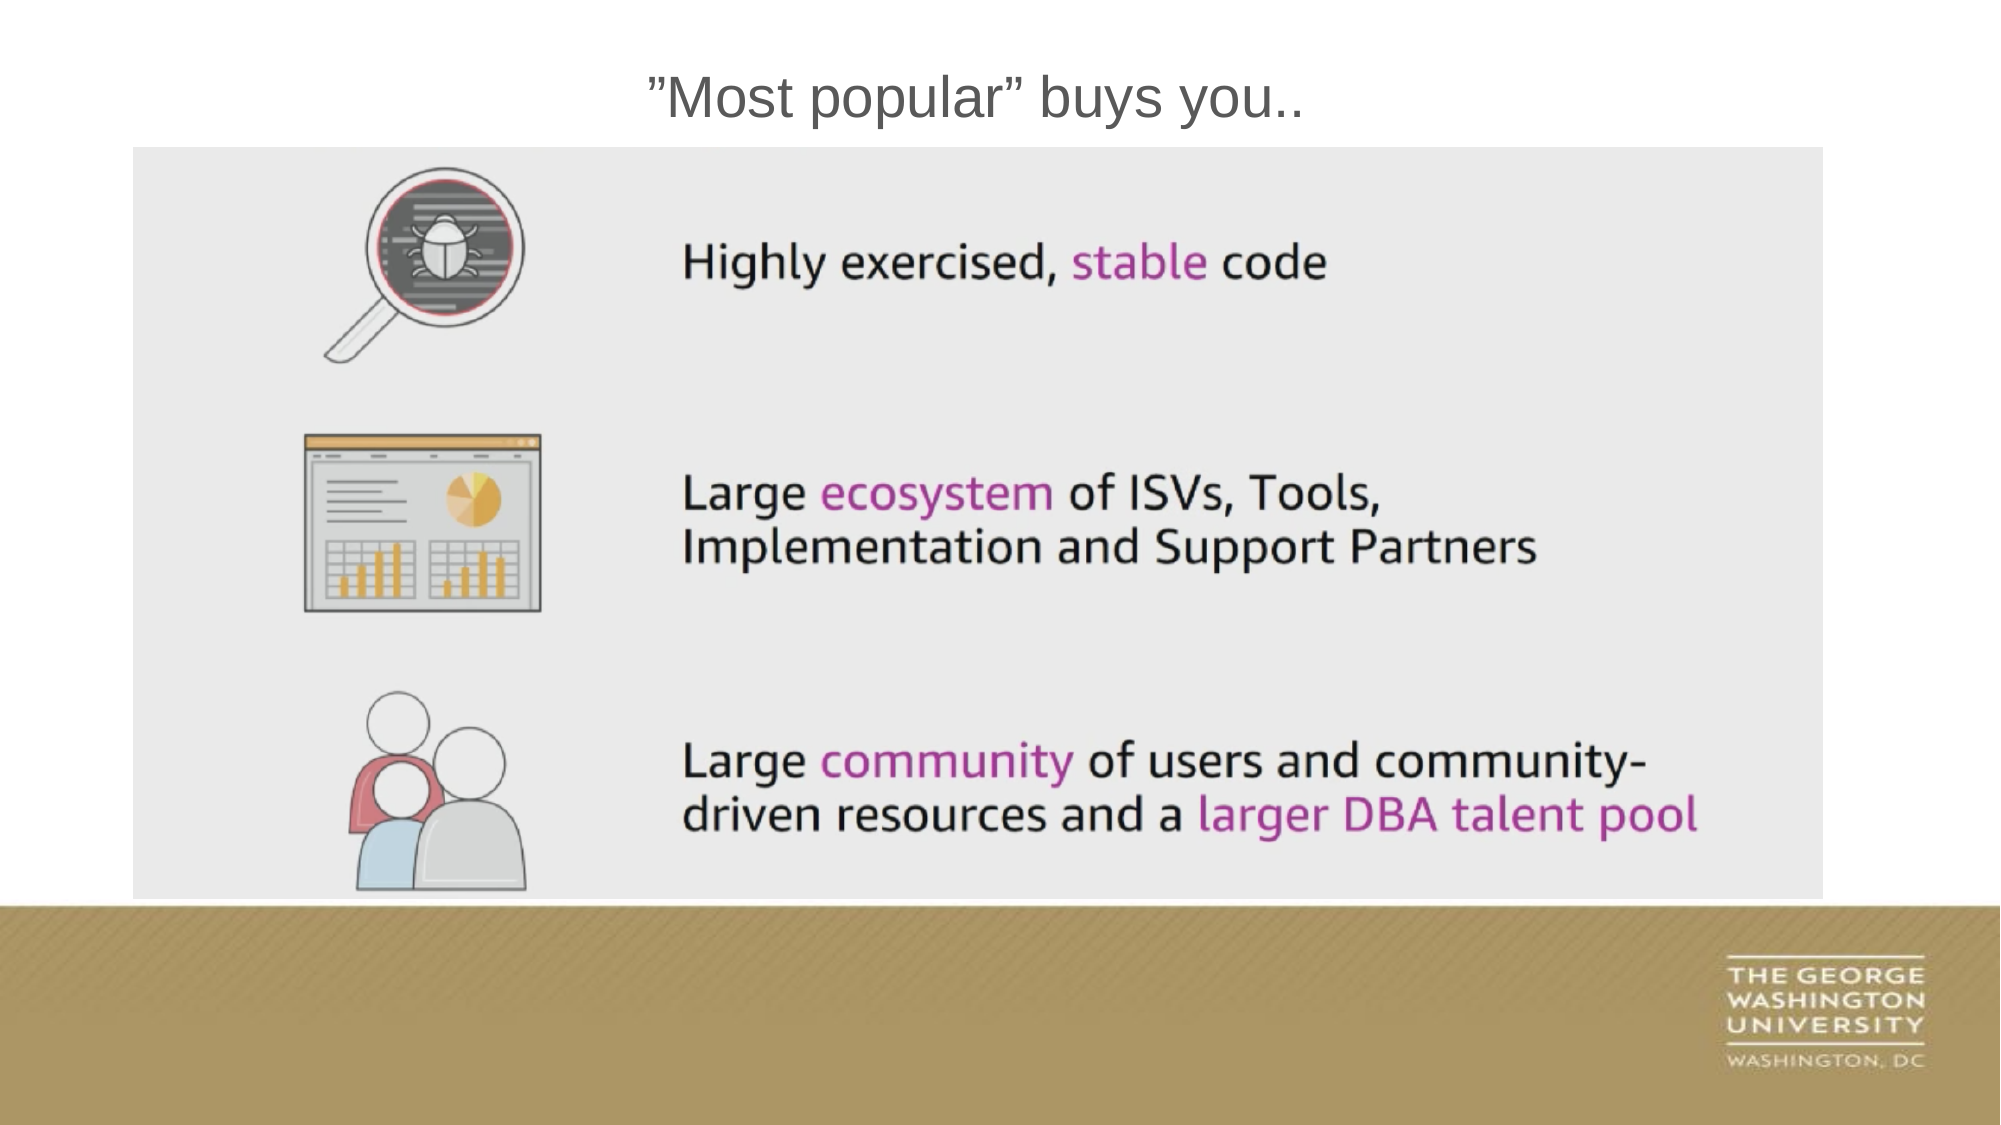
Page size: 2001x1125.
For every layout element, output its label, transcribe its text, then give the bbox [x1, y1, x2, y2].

picture [0, 0, 2000, 1125]
title ”Most popular” buys you.. [422, 51, 1533, 144]
